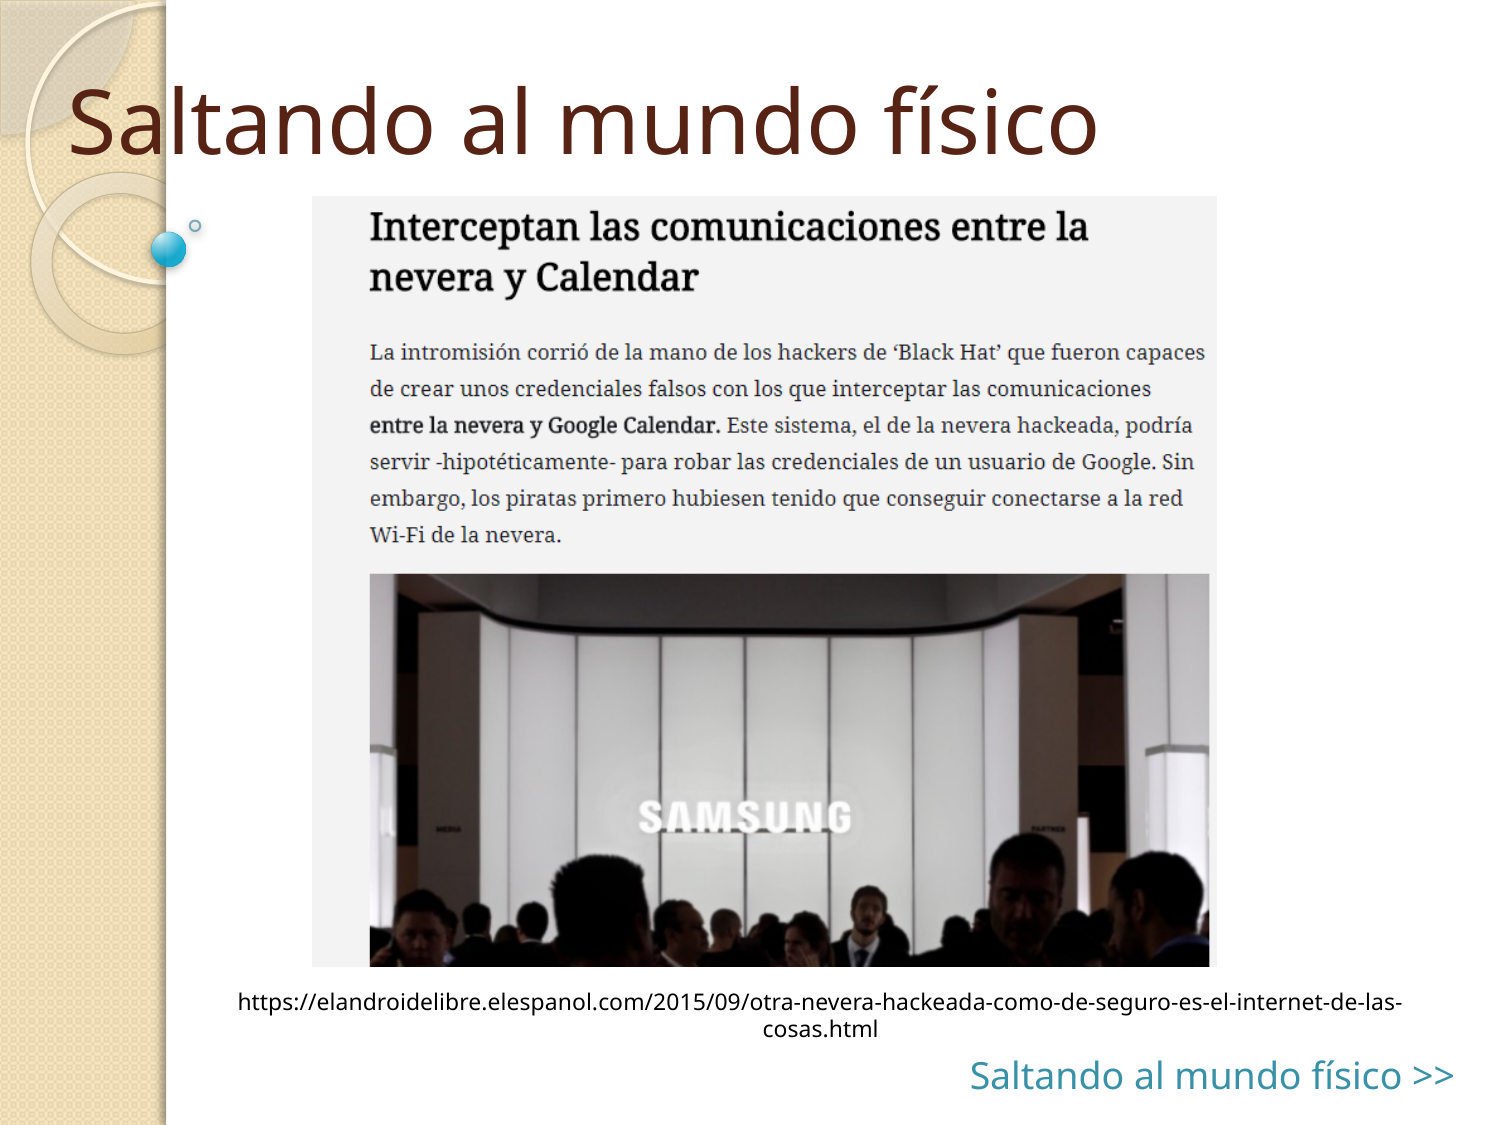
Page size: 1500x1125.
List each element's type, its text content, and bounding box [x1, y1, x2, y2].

text_box Saltando al mundo físico [53, 42, 1415, 180]
picture [312, 196, 1217, 967]
text_box Saltando al mundo físico >> [206, 1050, 1471, 1105]
text_box https://elandroidelibre.elespanol.com/2015/09/otra-nevera-hackeada-como-de-seguro-es-el-internet-de-las-cosas.html [171, 980, 1471, 1050]
